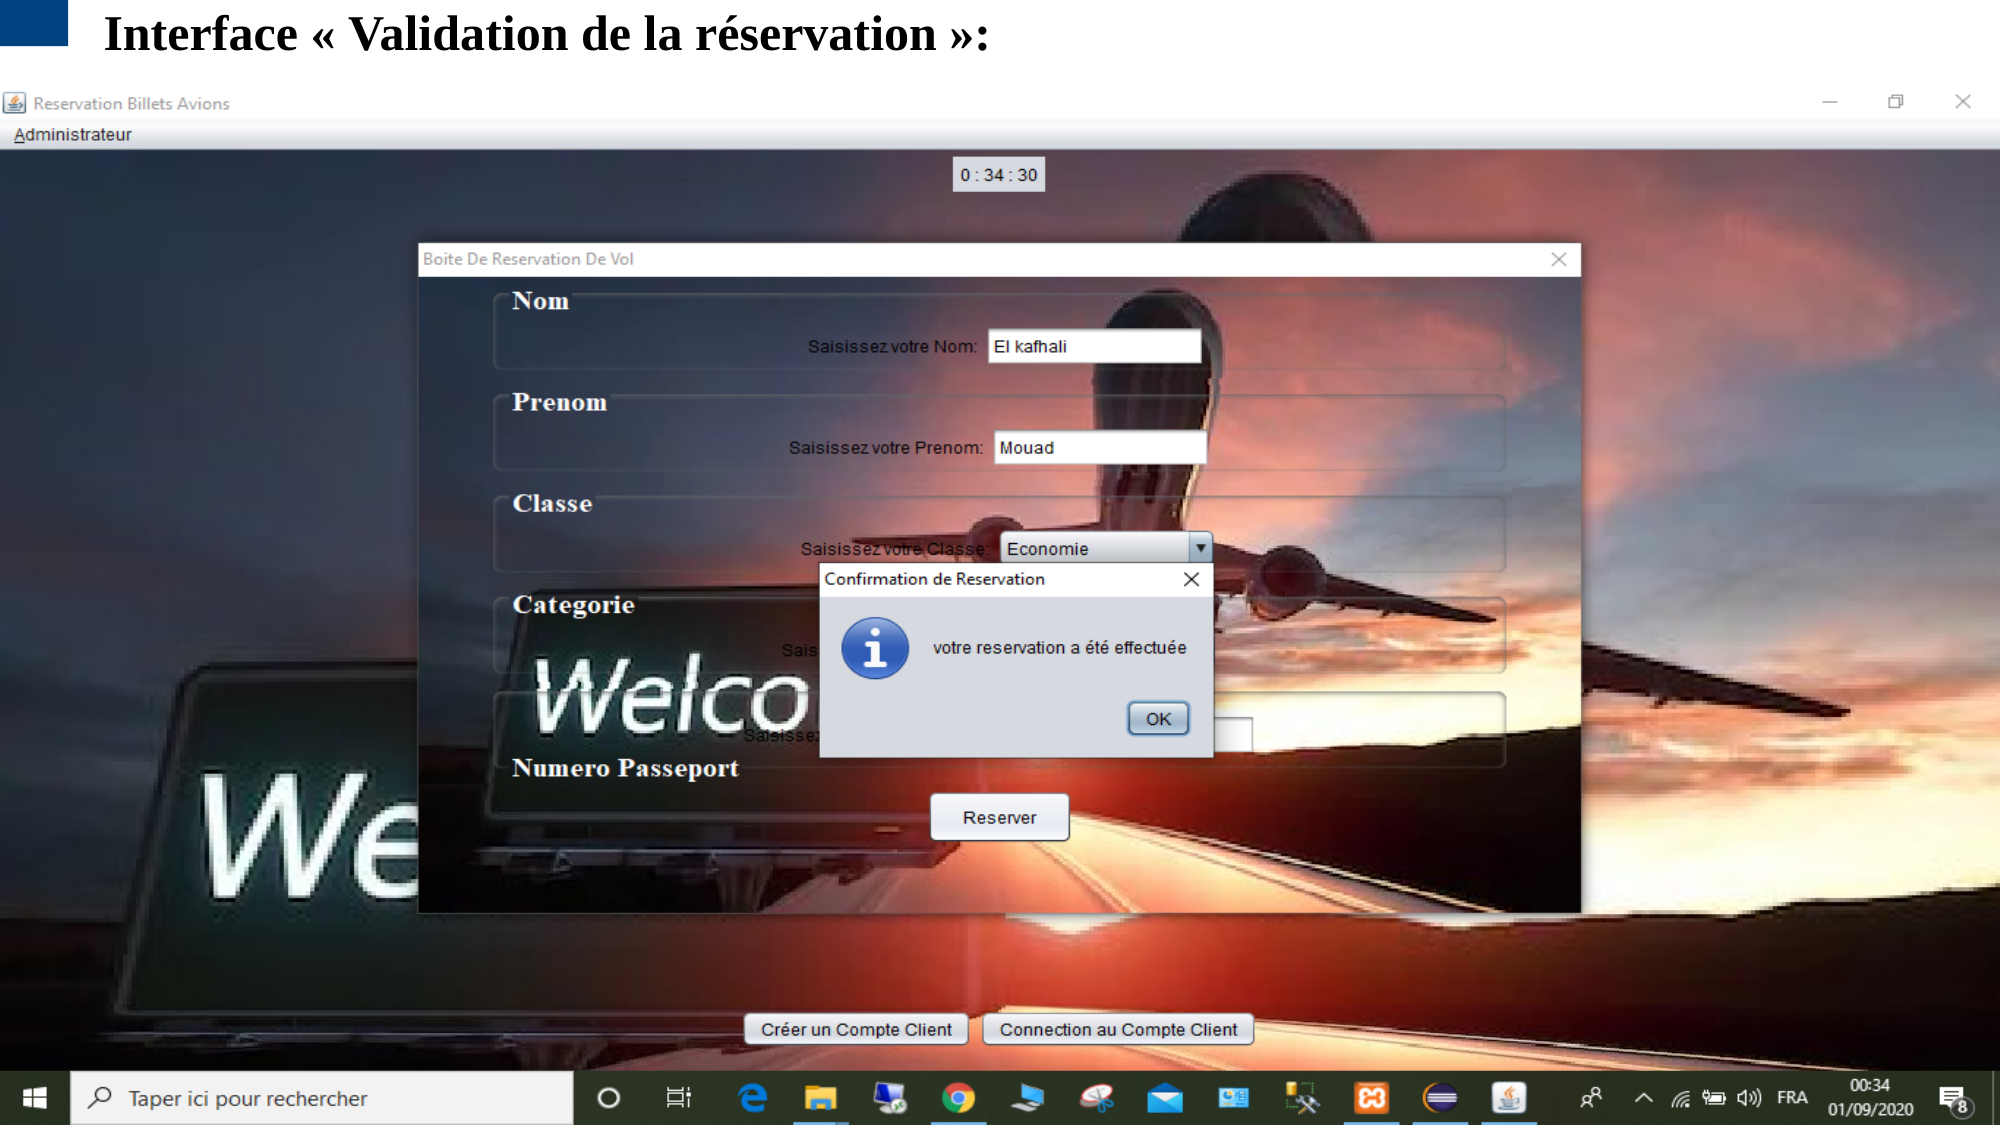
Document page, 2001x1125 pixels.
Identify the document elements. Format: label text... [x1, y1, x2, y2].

text_box [0, 0, 69, 47]
subtitle Interface « Validation de la réservation »: [0, 0, 1298, 88]
picture [0, 88, 2000, 1125]
